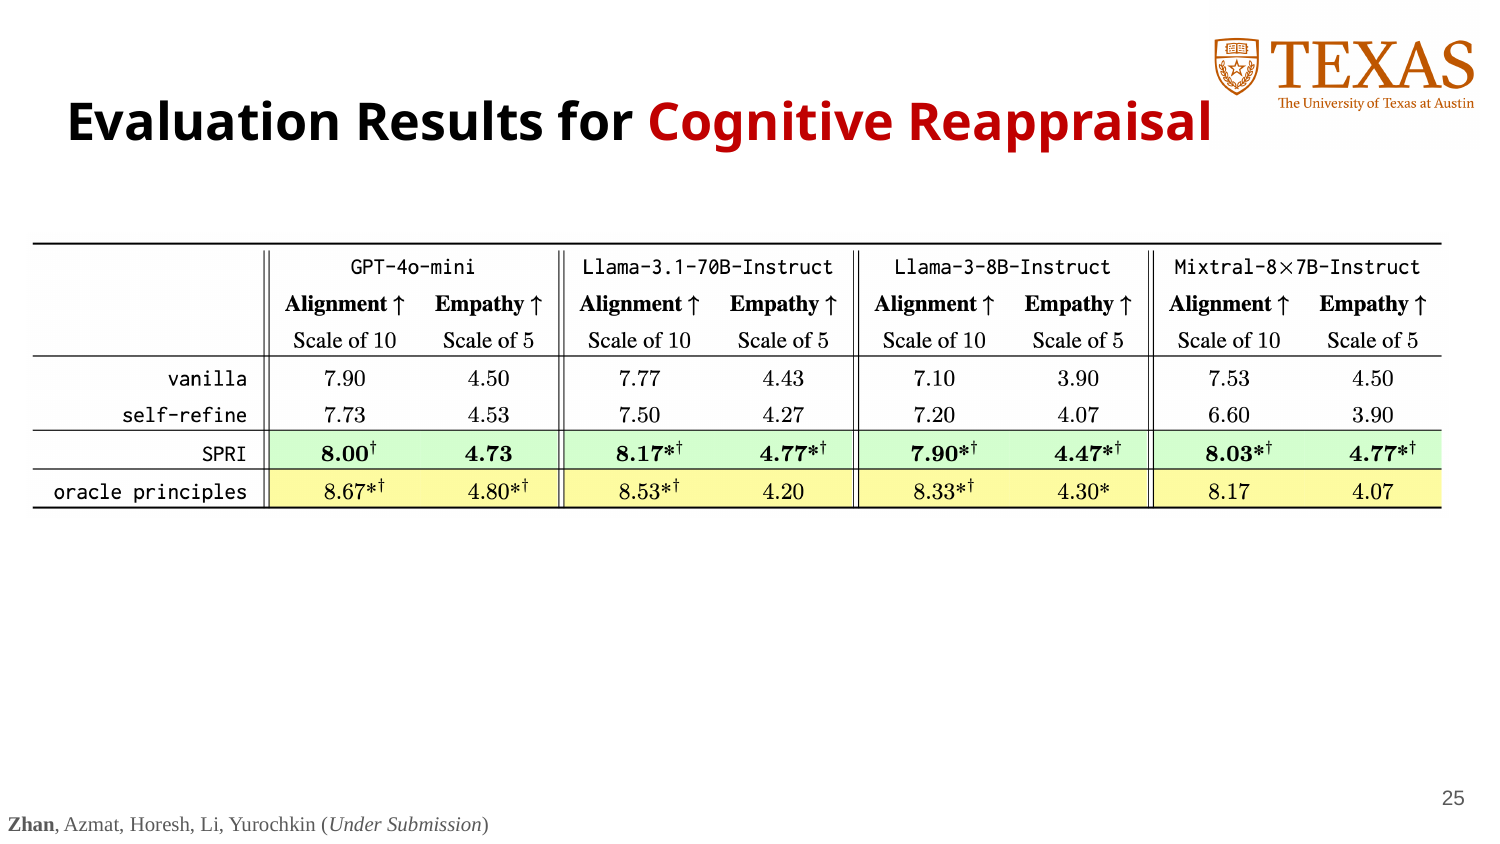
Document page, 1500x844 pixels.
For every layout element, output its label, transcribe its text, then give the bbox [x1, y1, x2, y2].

title Evaluation Results for Cognitive Reappraisal [51, 72, 1449, 167]
slide_number 25 [1389, 764, 1480, 830]
text_box Zhan, Azmat, Horesh, Li, Yurochkin (Under Submission) [0, 803, 508, 844]
picture [1209, 0, 1480, 150]
picture [26, 232, 1450, 518]
